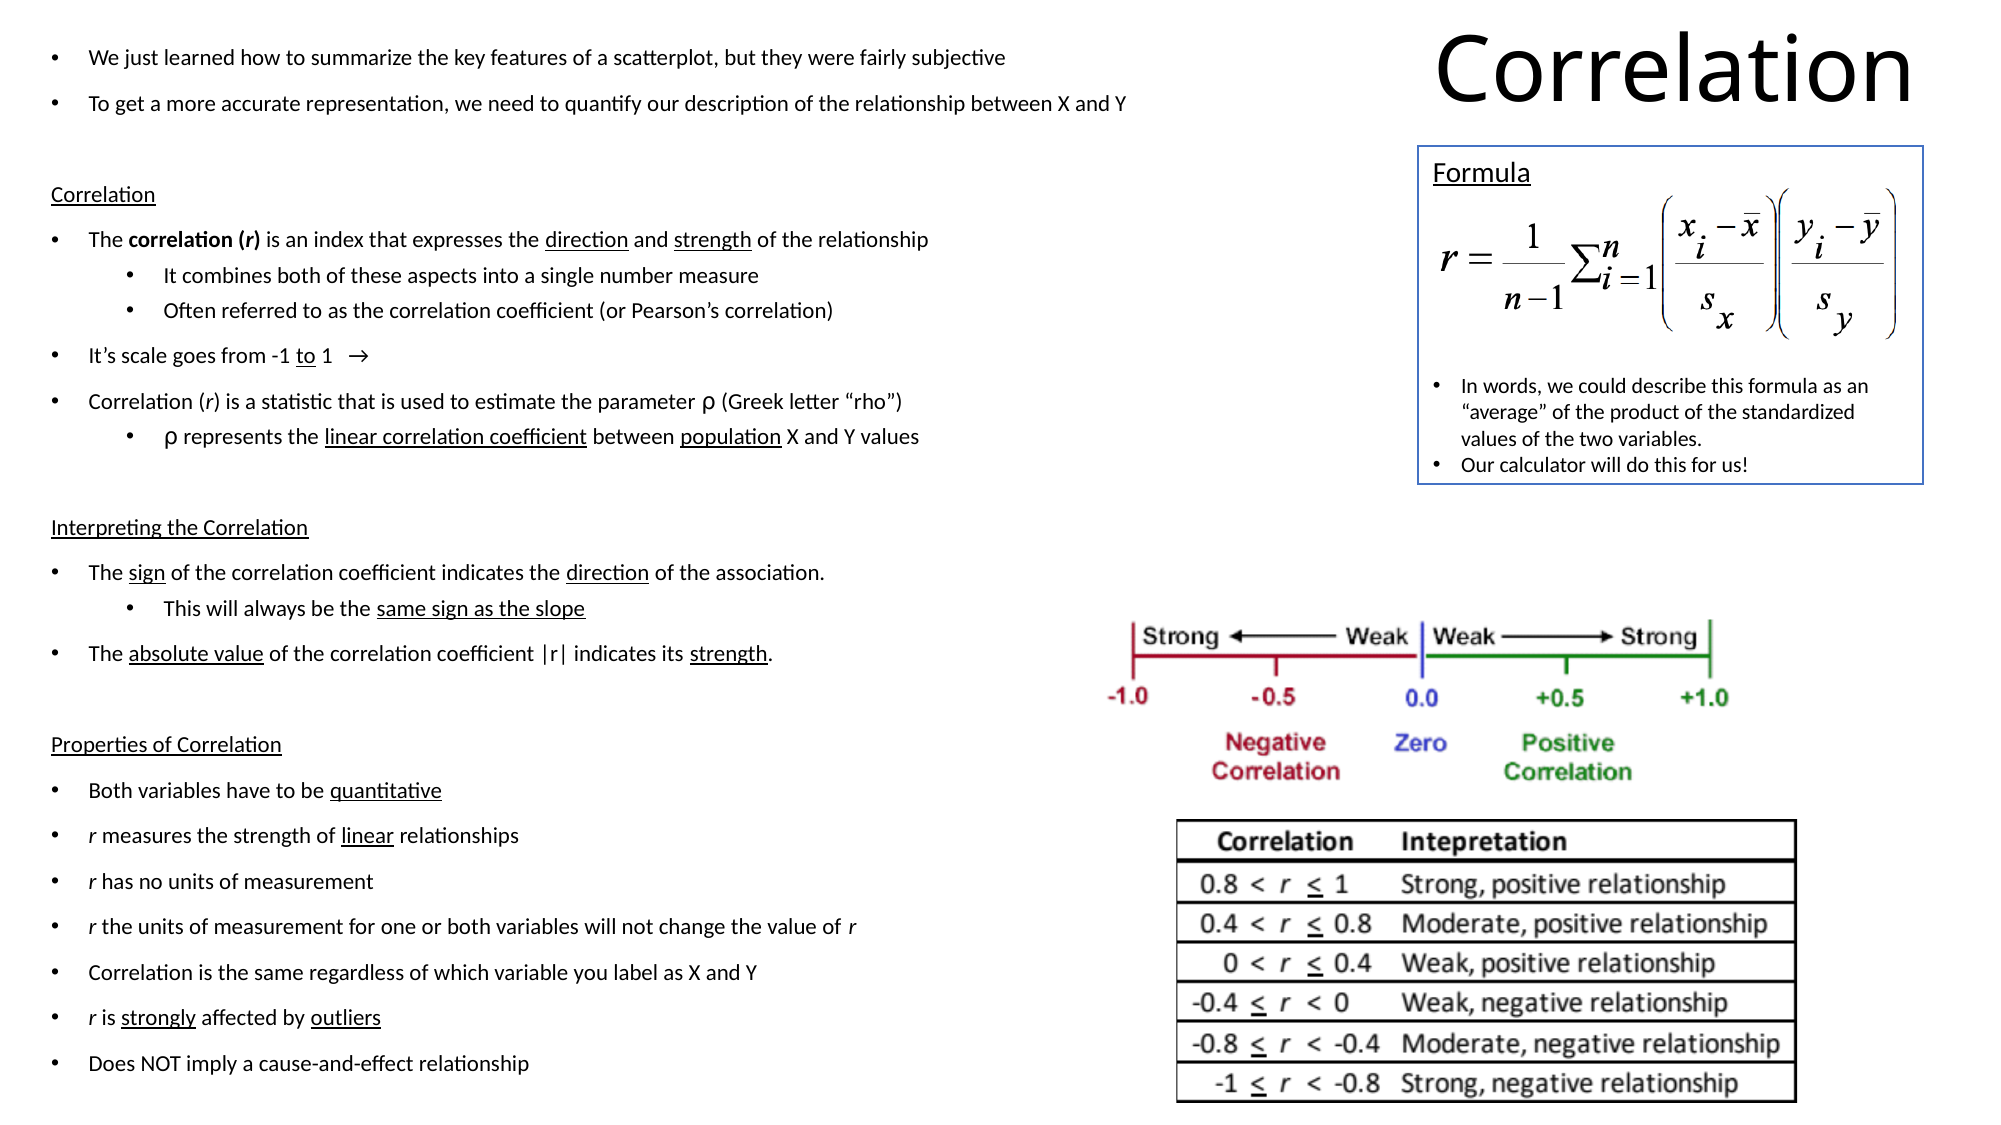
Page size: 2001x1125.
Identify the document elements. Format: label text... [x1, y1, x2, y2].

picture [1176, 819, 1798, 1103]
picture [1097, 605, 1739, 790]
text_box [1418, 145, 1924, 488]
title Correlation [1418, 0, 2000, 181]
